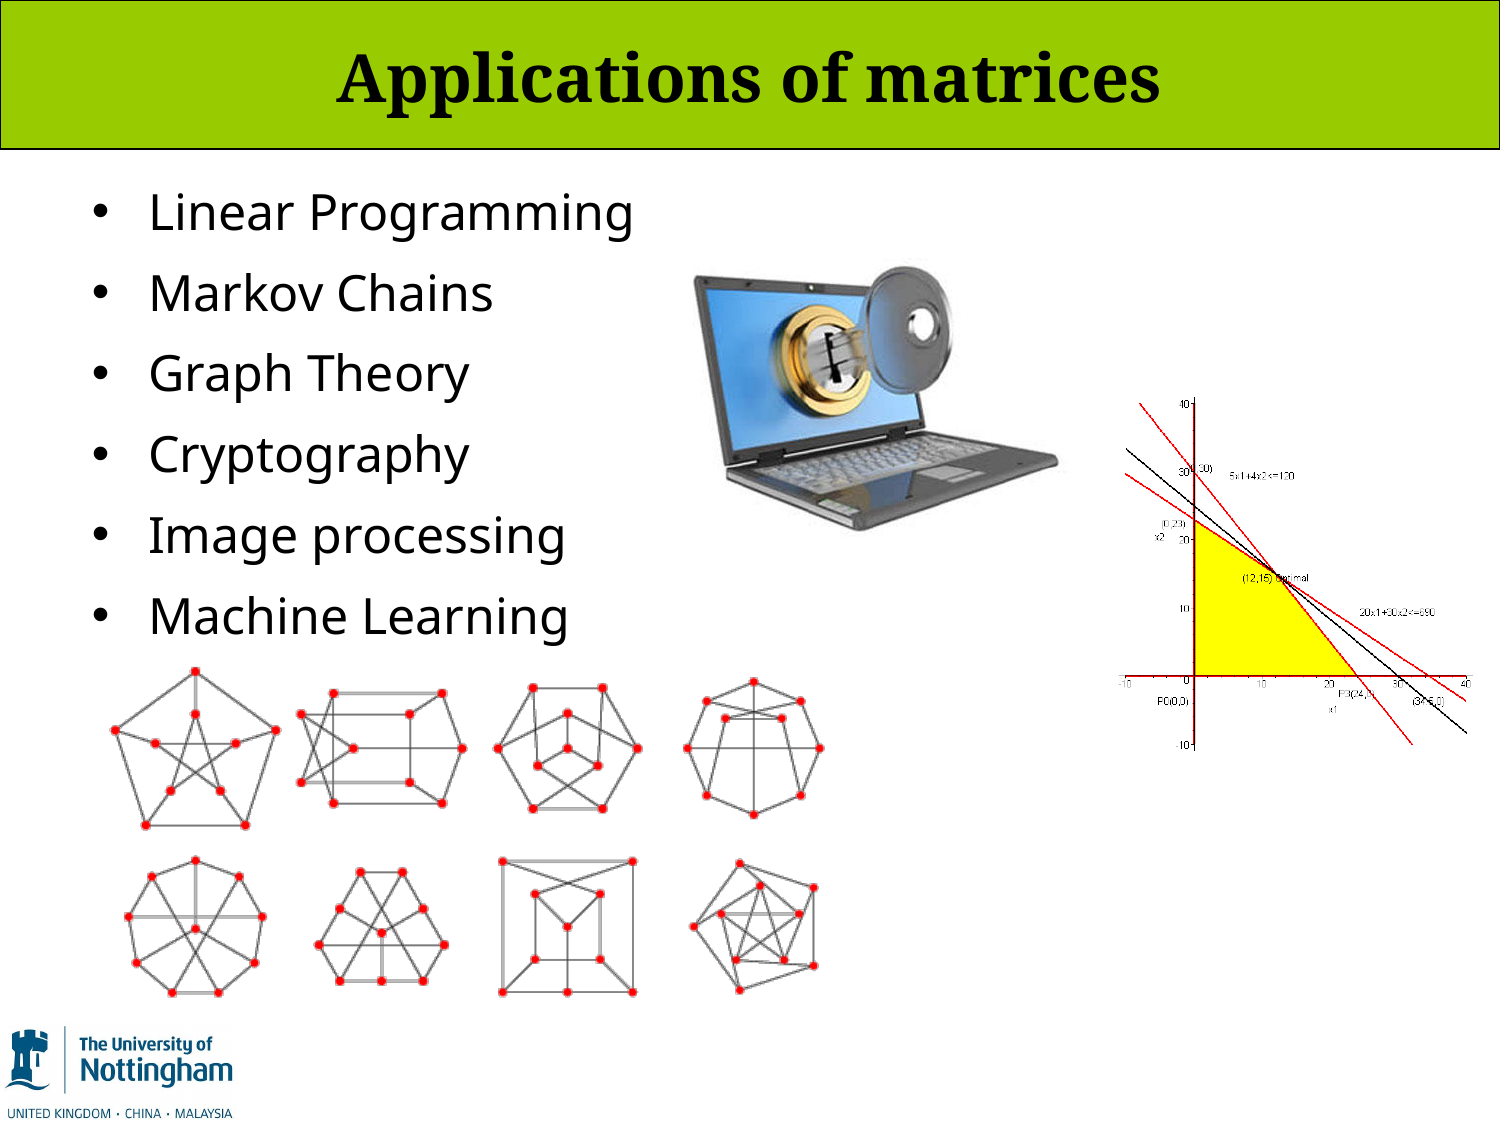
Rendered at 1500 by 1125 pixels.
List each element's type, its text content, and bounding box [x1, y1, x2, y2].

title Applications of matrices [53, 2, 1447, 149]
picture [0, 1019, 237, 1125]
picture [106, 663, 845, 1012]
picture [1115, 396, 1473, 752]
list Linear Programming Markov Chains Graph Theory Cryptography Image processing Machine Learning [76, 172, 1428, 1012]
picture [677, 257, 1071, 537]
